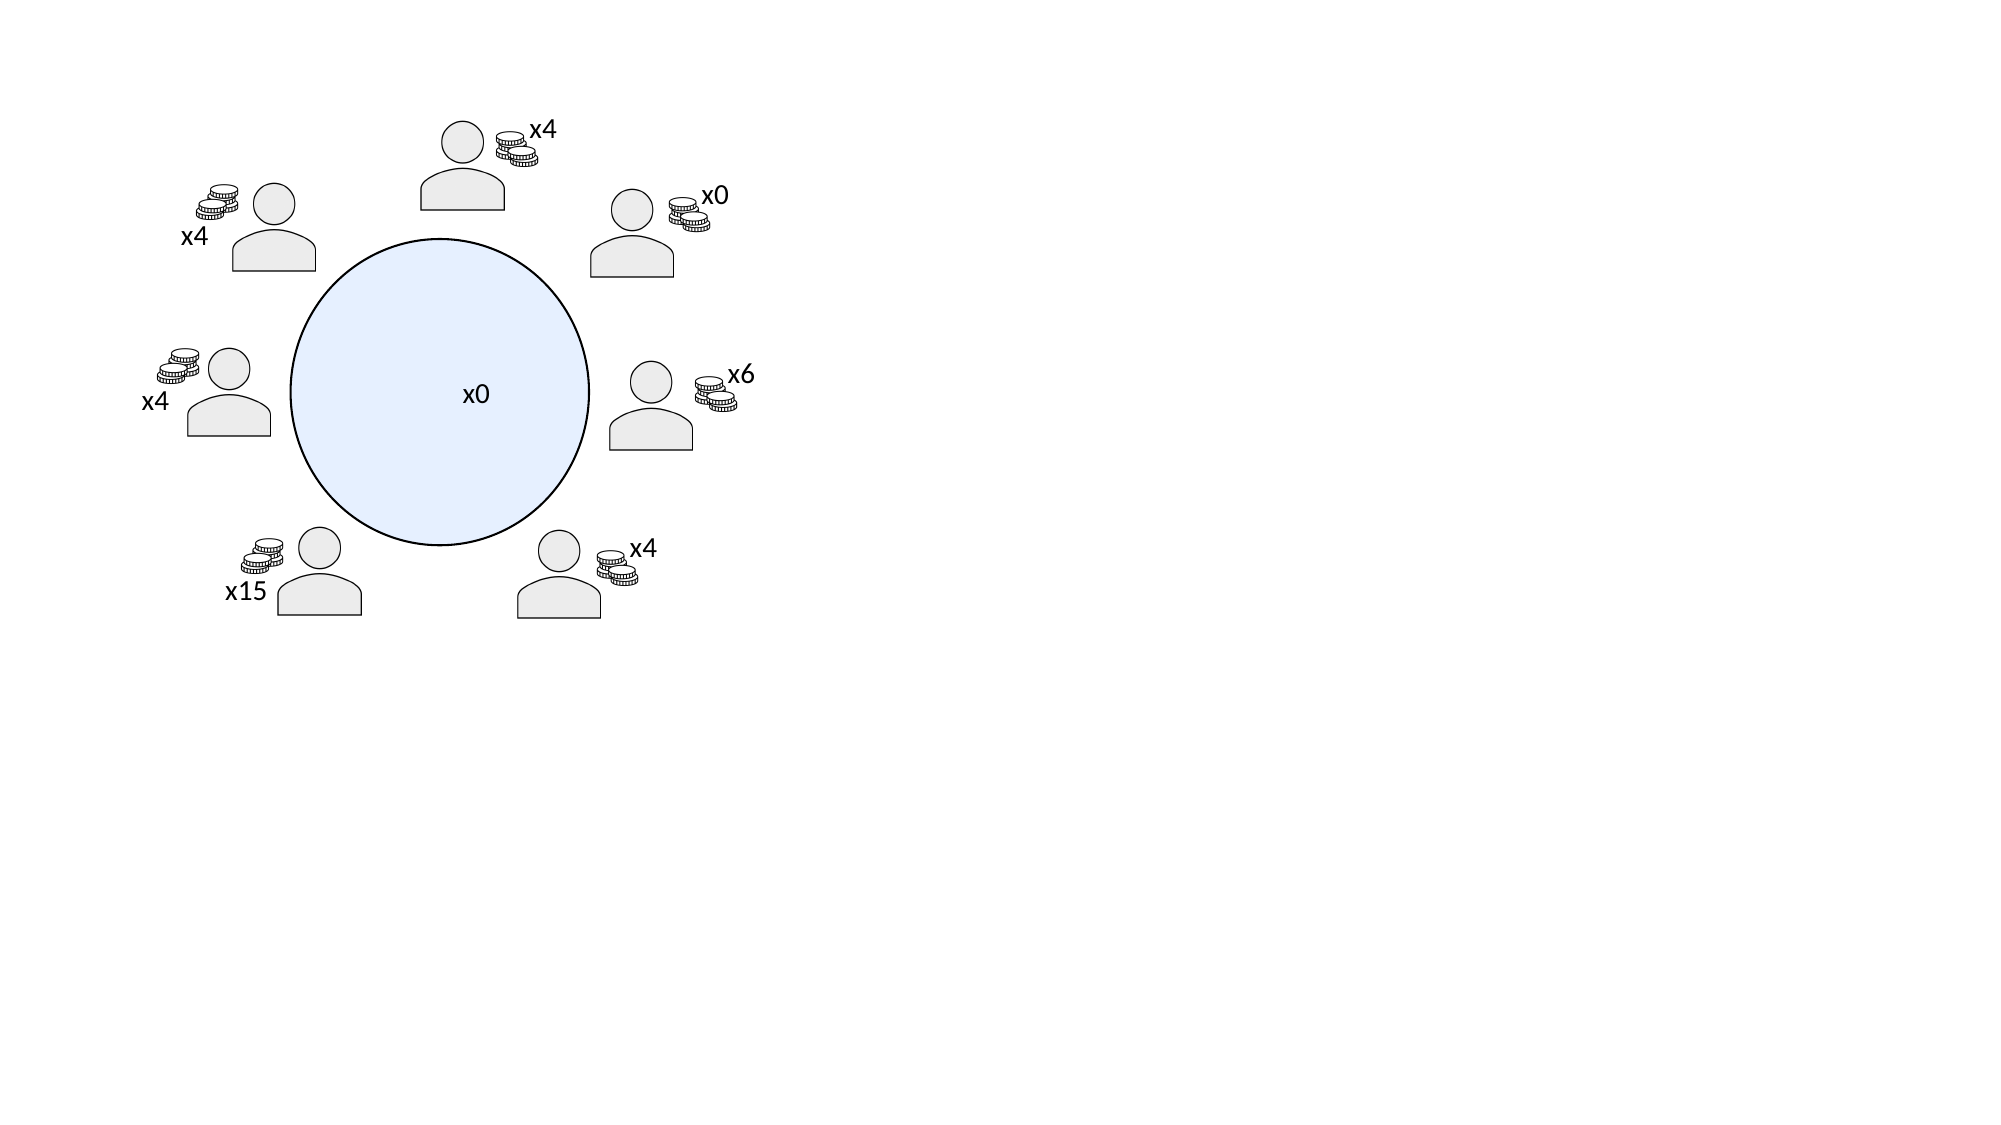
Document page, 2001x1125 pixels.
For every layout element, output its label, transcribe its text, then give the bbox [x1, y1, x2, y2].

text_box x15 [210, 563, 257, 614]
text_box x4 [166, 209, 212, 259]
text_box x4 [621, 521, 701, 572]
picture [193, 165, 336, 289]
picture [570, 171, 713, 295]
text_box x4 [126, 373, 166, 424]
text_box x4 [514, 102, 601, 152]
text_box x0 [447, 366, 525, 417]
text_box x0 [686, 167, 773, 218]
picture [497, 512, 642, 636]
text_box [291, 237, 589, 547]
picture [238, 509, 382, 633]
picture [589, 343, 740, 468]
picture [154, 330, 291, 454]
text_box x6 [713, 346, 799, 397]
picture [400, 103, 541, 228]
